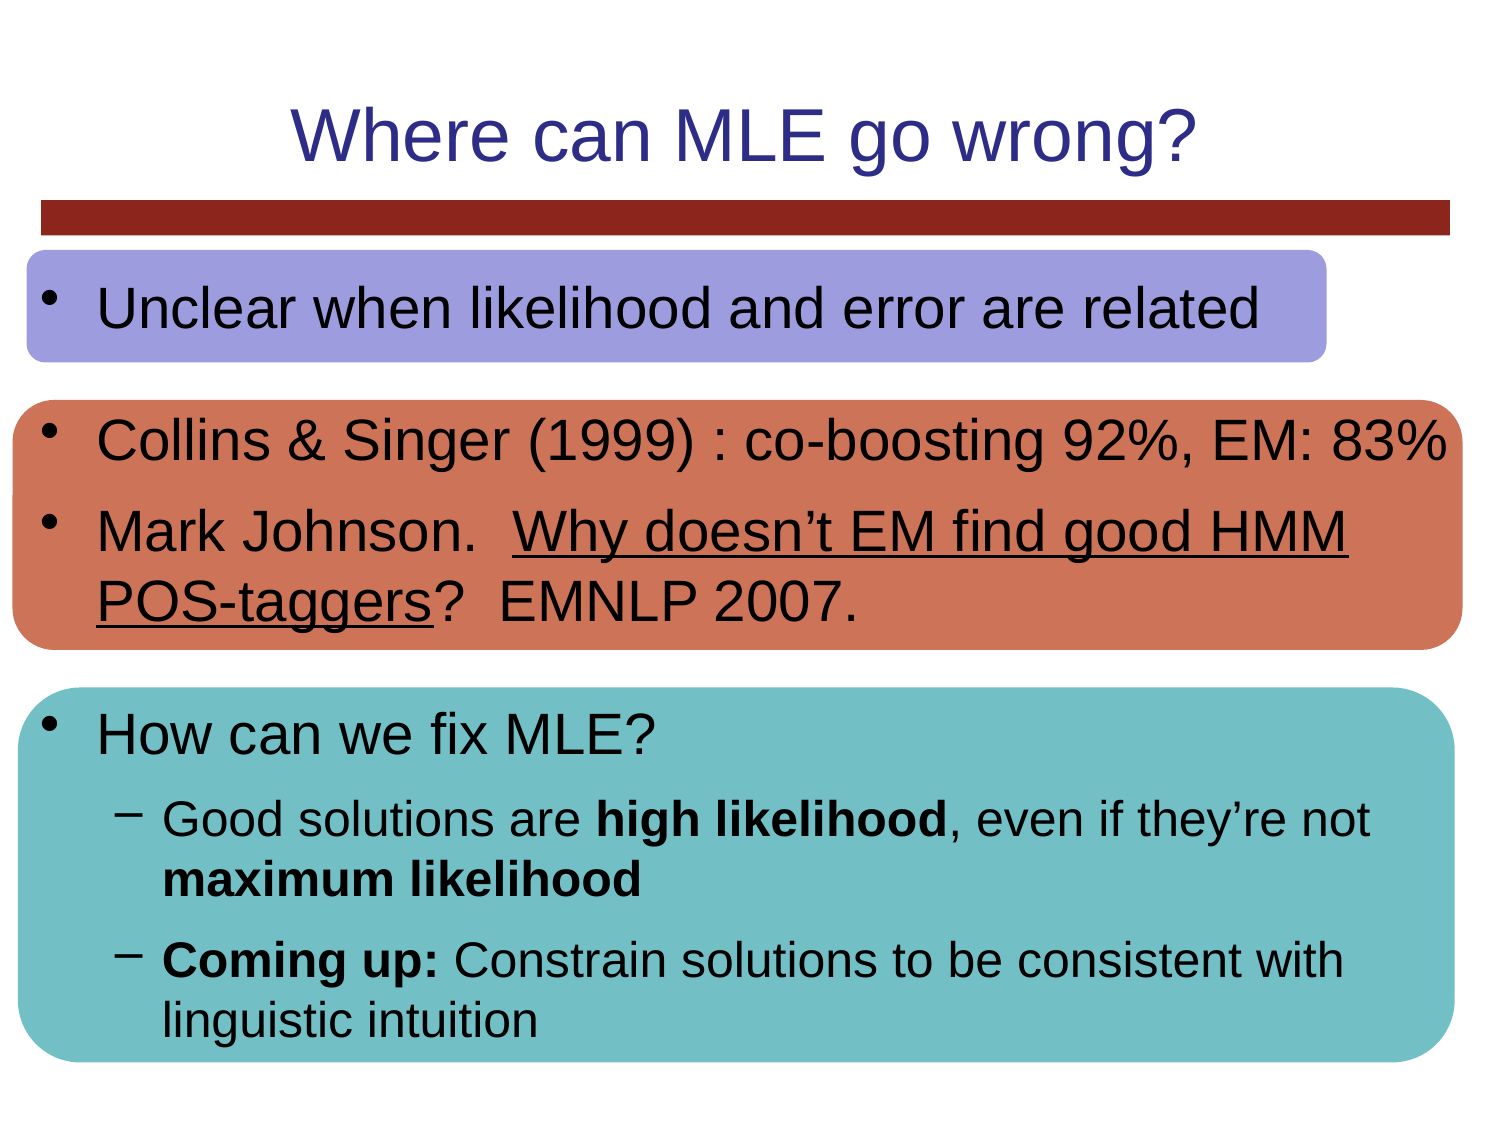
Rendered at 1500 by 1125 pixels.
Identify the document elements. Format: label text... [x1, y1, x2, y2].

text_box [25, 247, 1328, 262]
title Where can MLE go wrong? [37, 37, 1453, 226]
list Unclear when likelihood and error are related Collins & Singer (1999) : co-boosting 92%, EM: 83% Mark Johnson. Why doesn’t EM find good HMM POS-taggers? EMNLP 2007. How can we fix MLE? Good solutions are high likelihood, even if they’re not maximum likelihood Coming up: Constrain solutions to be consistent with linguistic intuition [24, 262, 1488, 1125]
text_box [10, 410, 24, 640]
text_box [15, 718, 24, 1032]
